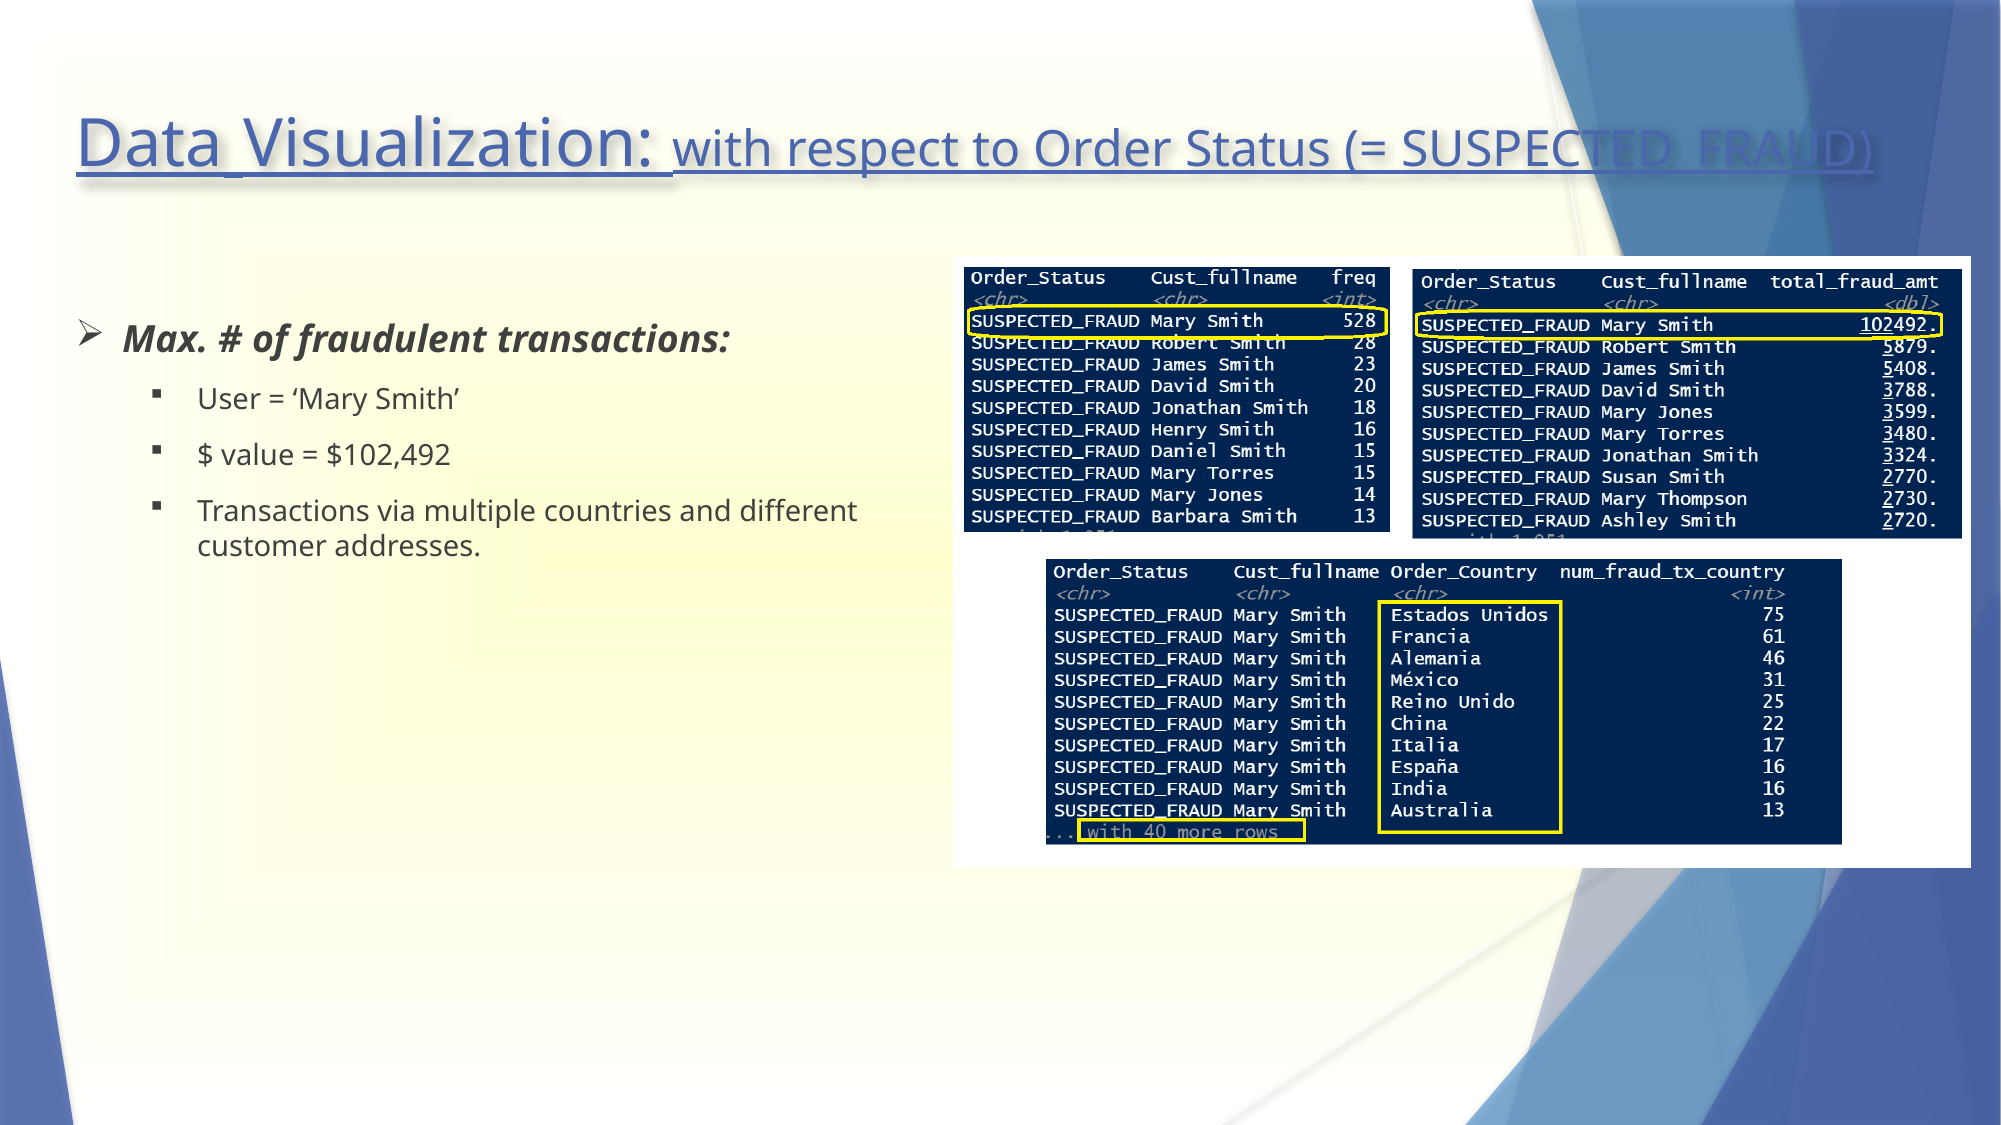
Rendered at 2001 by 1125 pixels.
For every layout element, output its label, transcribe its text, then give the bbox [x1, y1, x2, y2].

title Data Visualization: with respect to Order Status (= SUSPECTED_FRAUD) [60, 84, 2000, 190]
picture [952, 256, 1971, 869]
text_box Max. # of fraudulent transactions: User = ‘Mary Smith’ $ value = $102,492 Transactions via multiple countries and different customer addresses. [60, 307, 946, 570]
